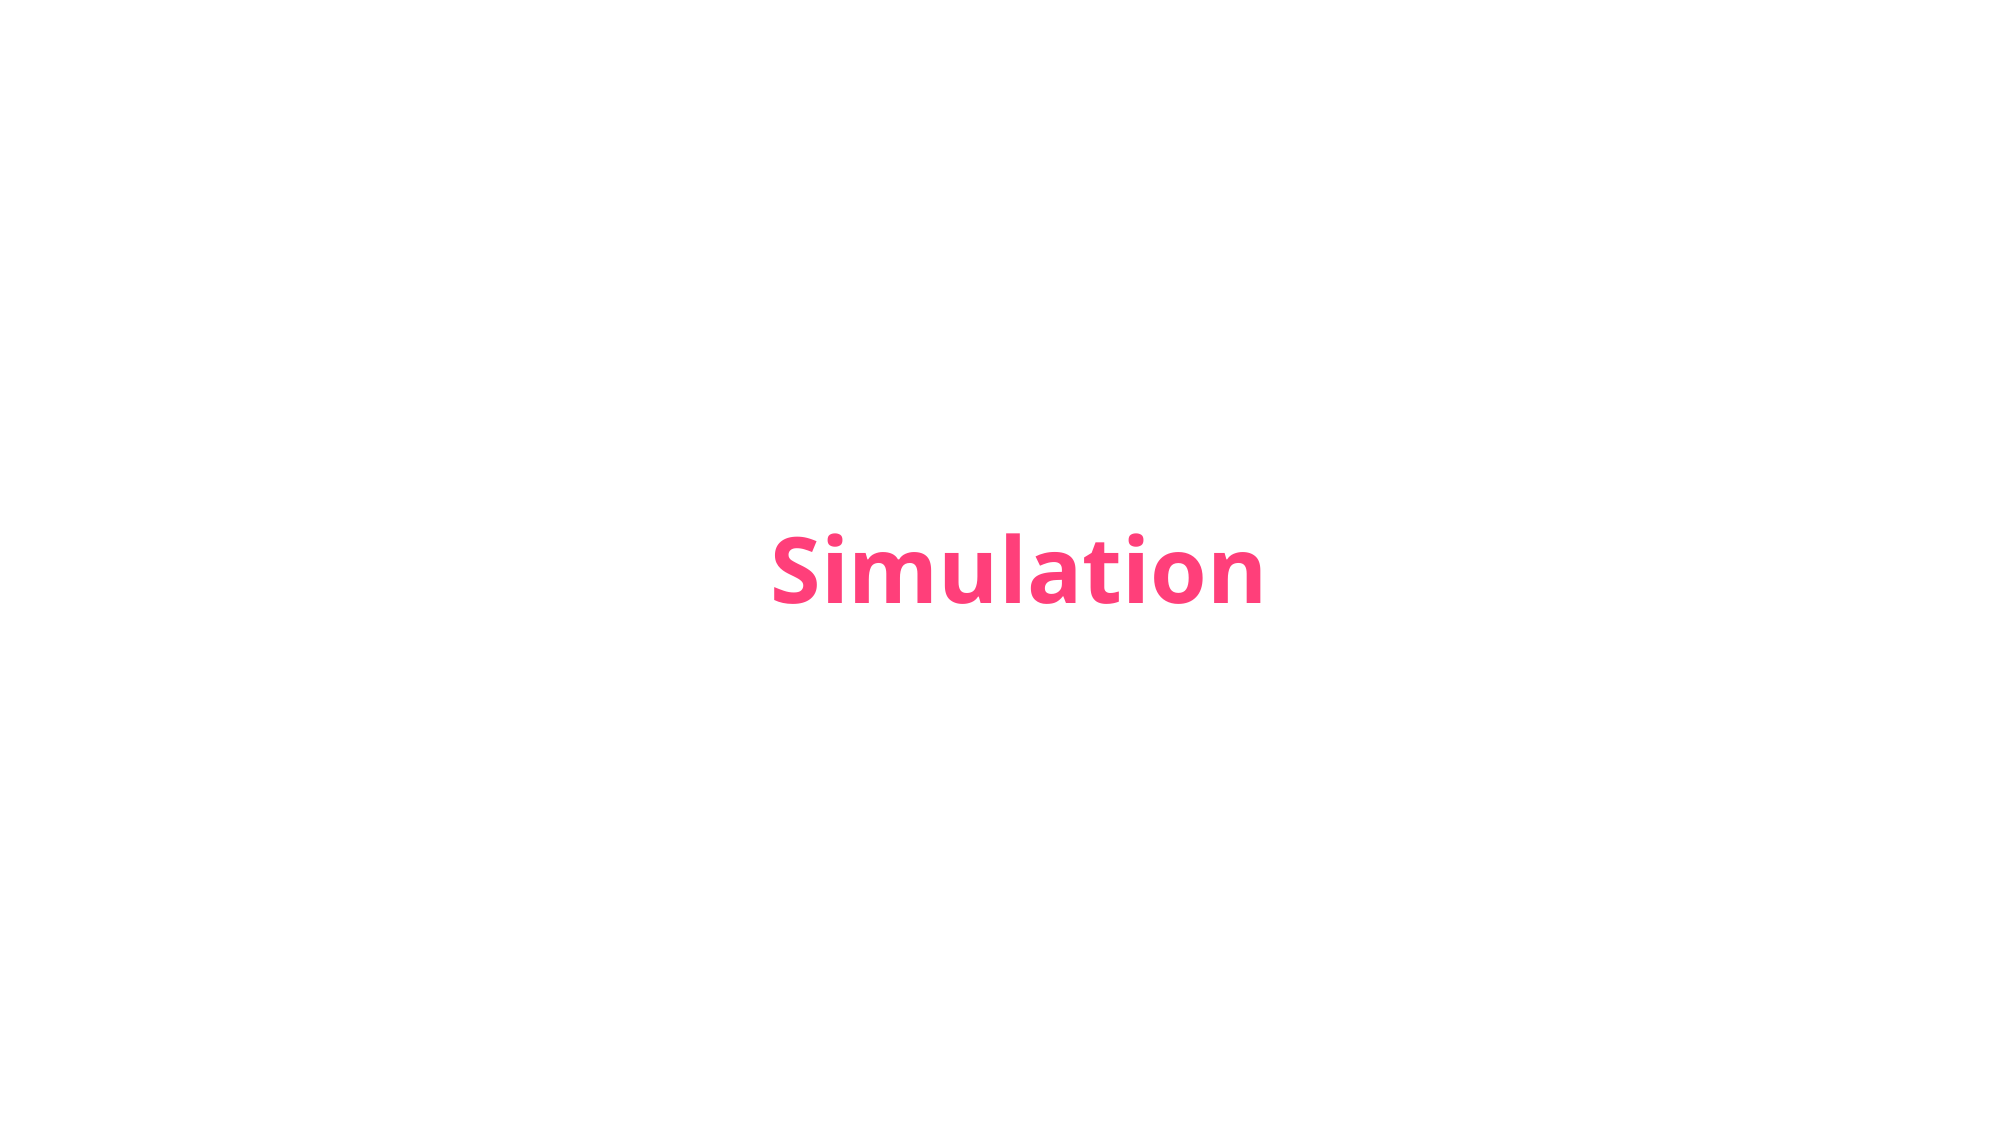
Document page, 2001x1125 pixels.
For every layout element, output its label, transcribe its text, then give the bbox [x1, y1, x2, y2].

text_box Simulation [755, 504, 1283, 630]
